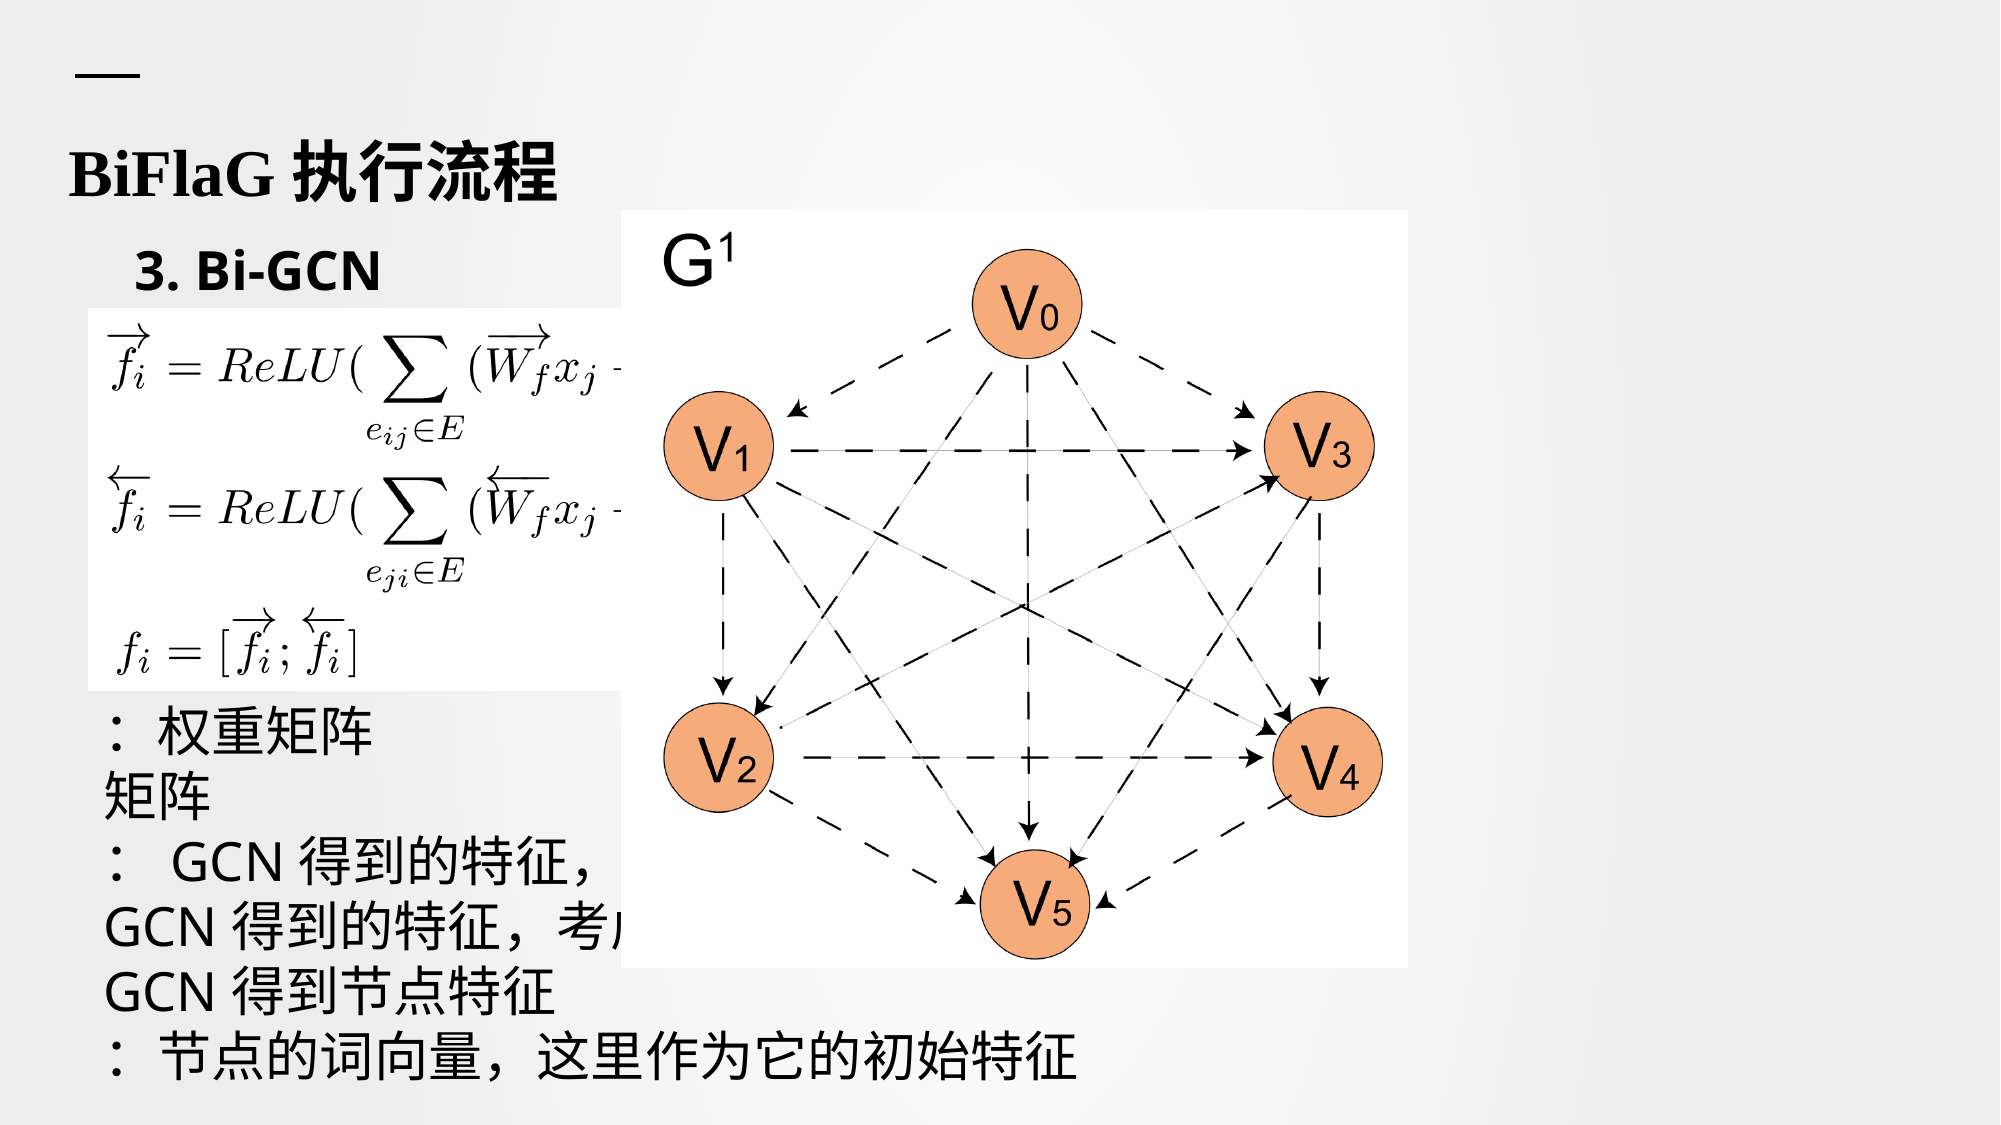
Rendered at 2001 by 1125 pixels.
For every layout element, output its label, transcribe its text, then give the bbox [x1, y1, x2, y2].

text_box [88, 308, 1324, 1120]
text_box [53, 76, 692, 211]
text_box 3. Bi-GCN [119, 229, 592, 308]
picture [0, 0, 2000, 1125]
